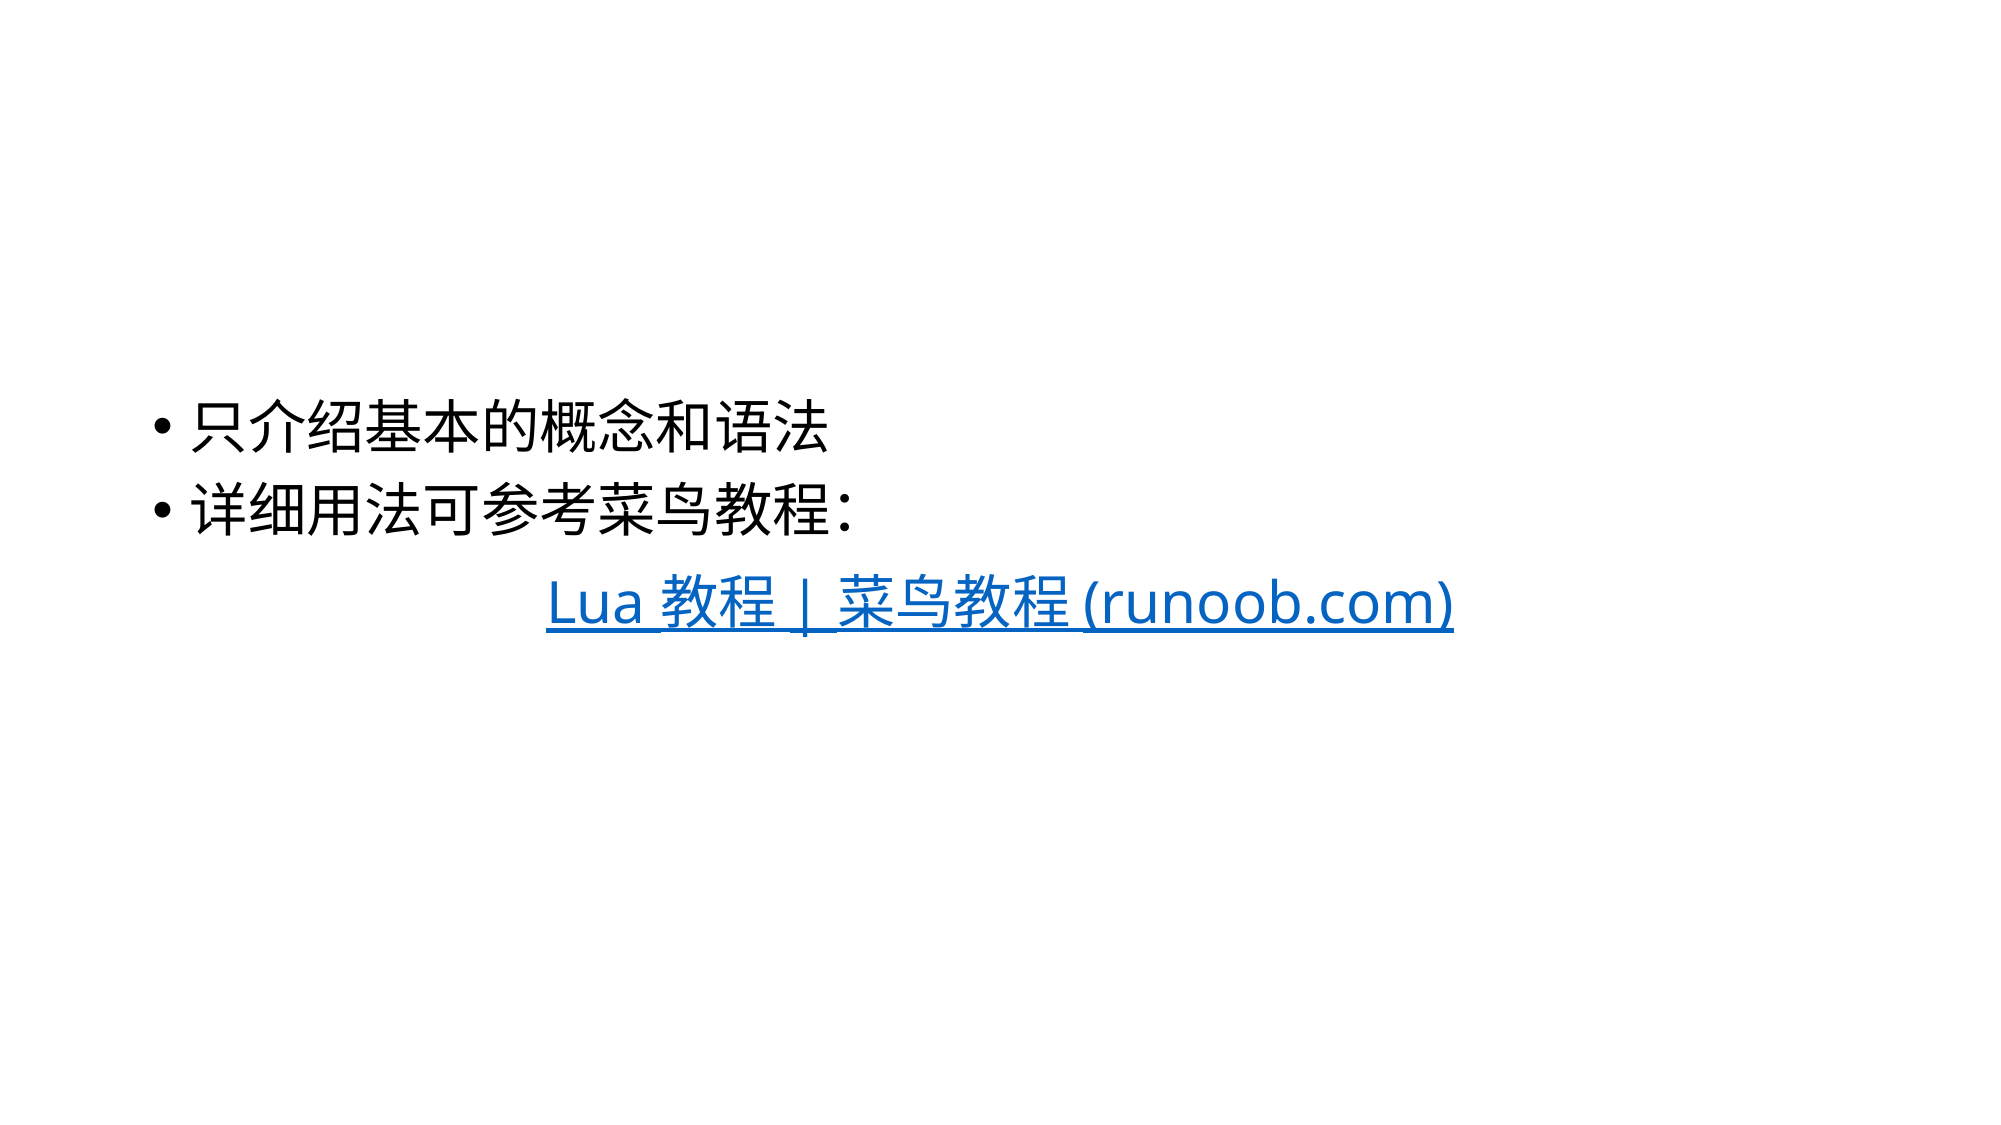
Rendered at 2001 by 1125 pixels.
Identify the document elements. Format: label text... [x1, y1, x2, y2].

list 只介绍基本的概念和语法 详细用法可参考菜鸟教程： Lua 教程 | 菜鸟教程 (runoob.com) [137, 299, 1863, 1014]
